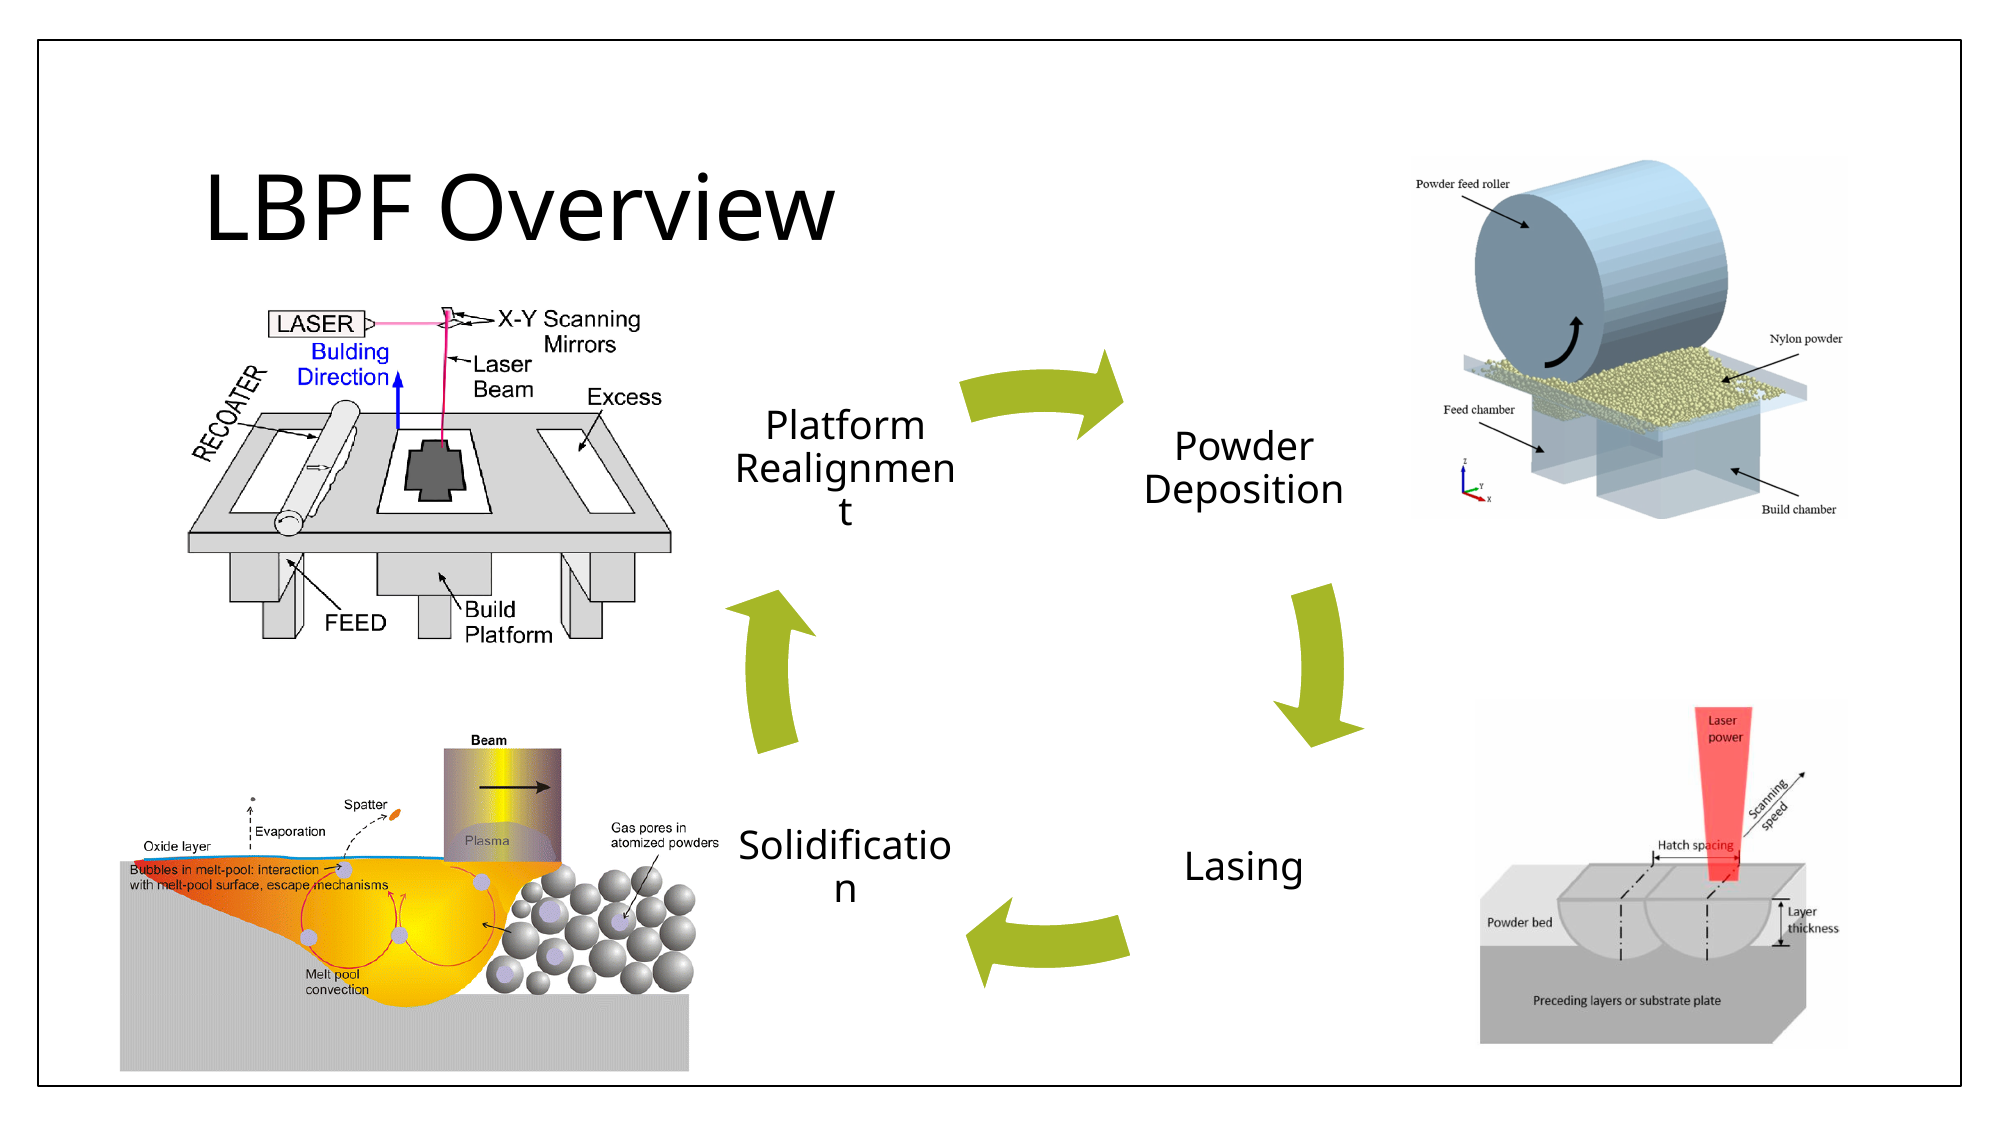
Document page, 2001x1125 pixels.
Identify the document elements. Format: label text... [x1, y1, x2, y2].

picture [119, 734, 719, 1072]
picture [1475, 699, 1848, 1049]
picture [1410, 155, 1848, 519]
title LBPF Overview [187, 99, 1808, 323]
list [187, 337, 1903, 1001]
picture [187, 305, 672, 645]
